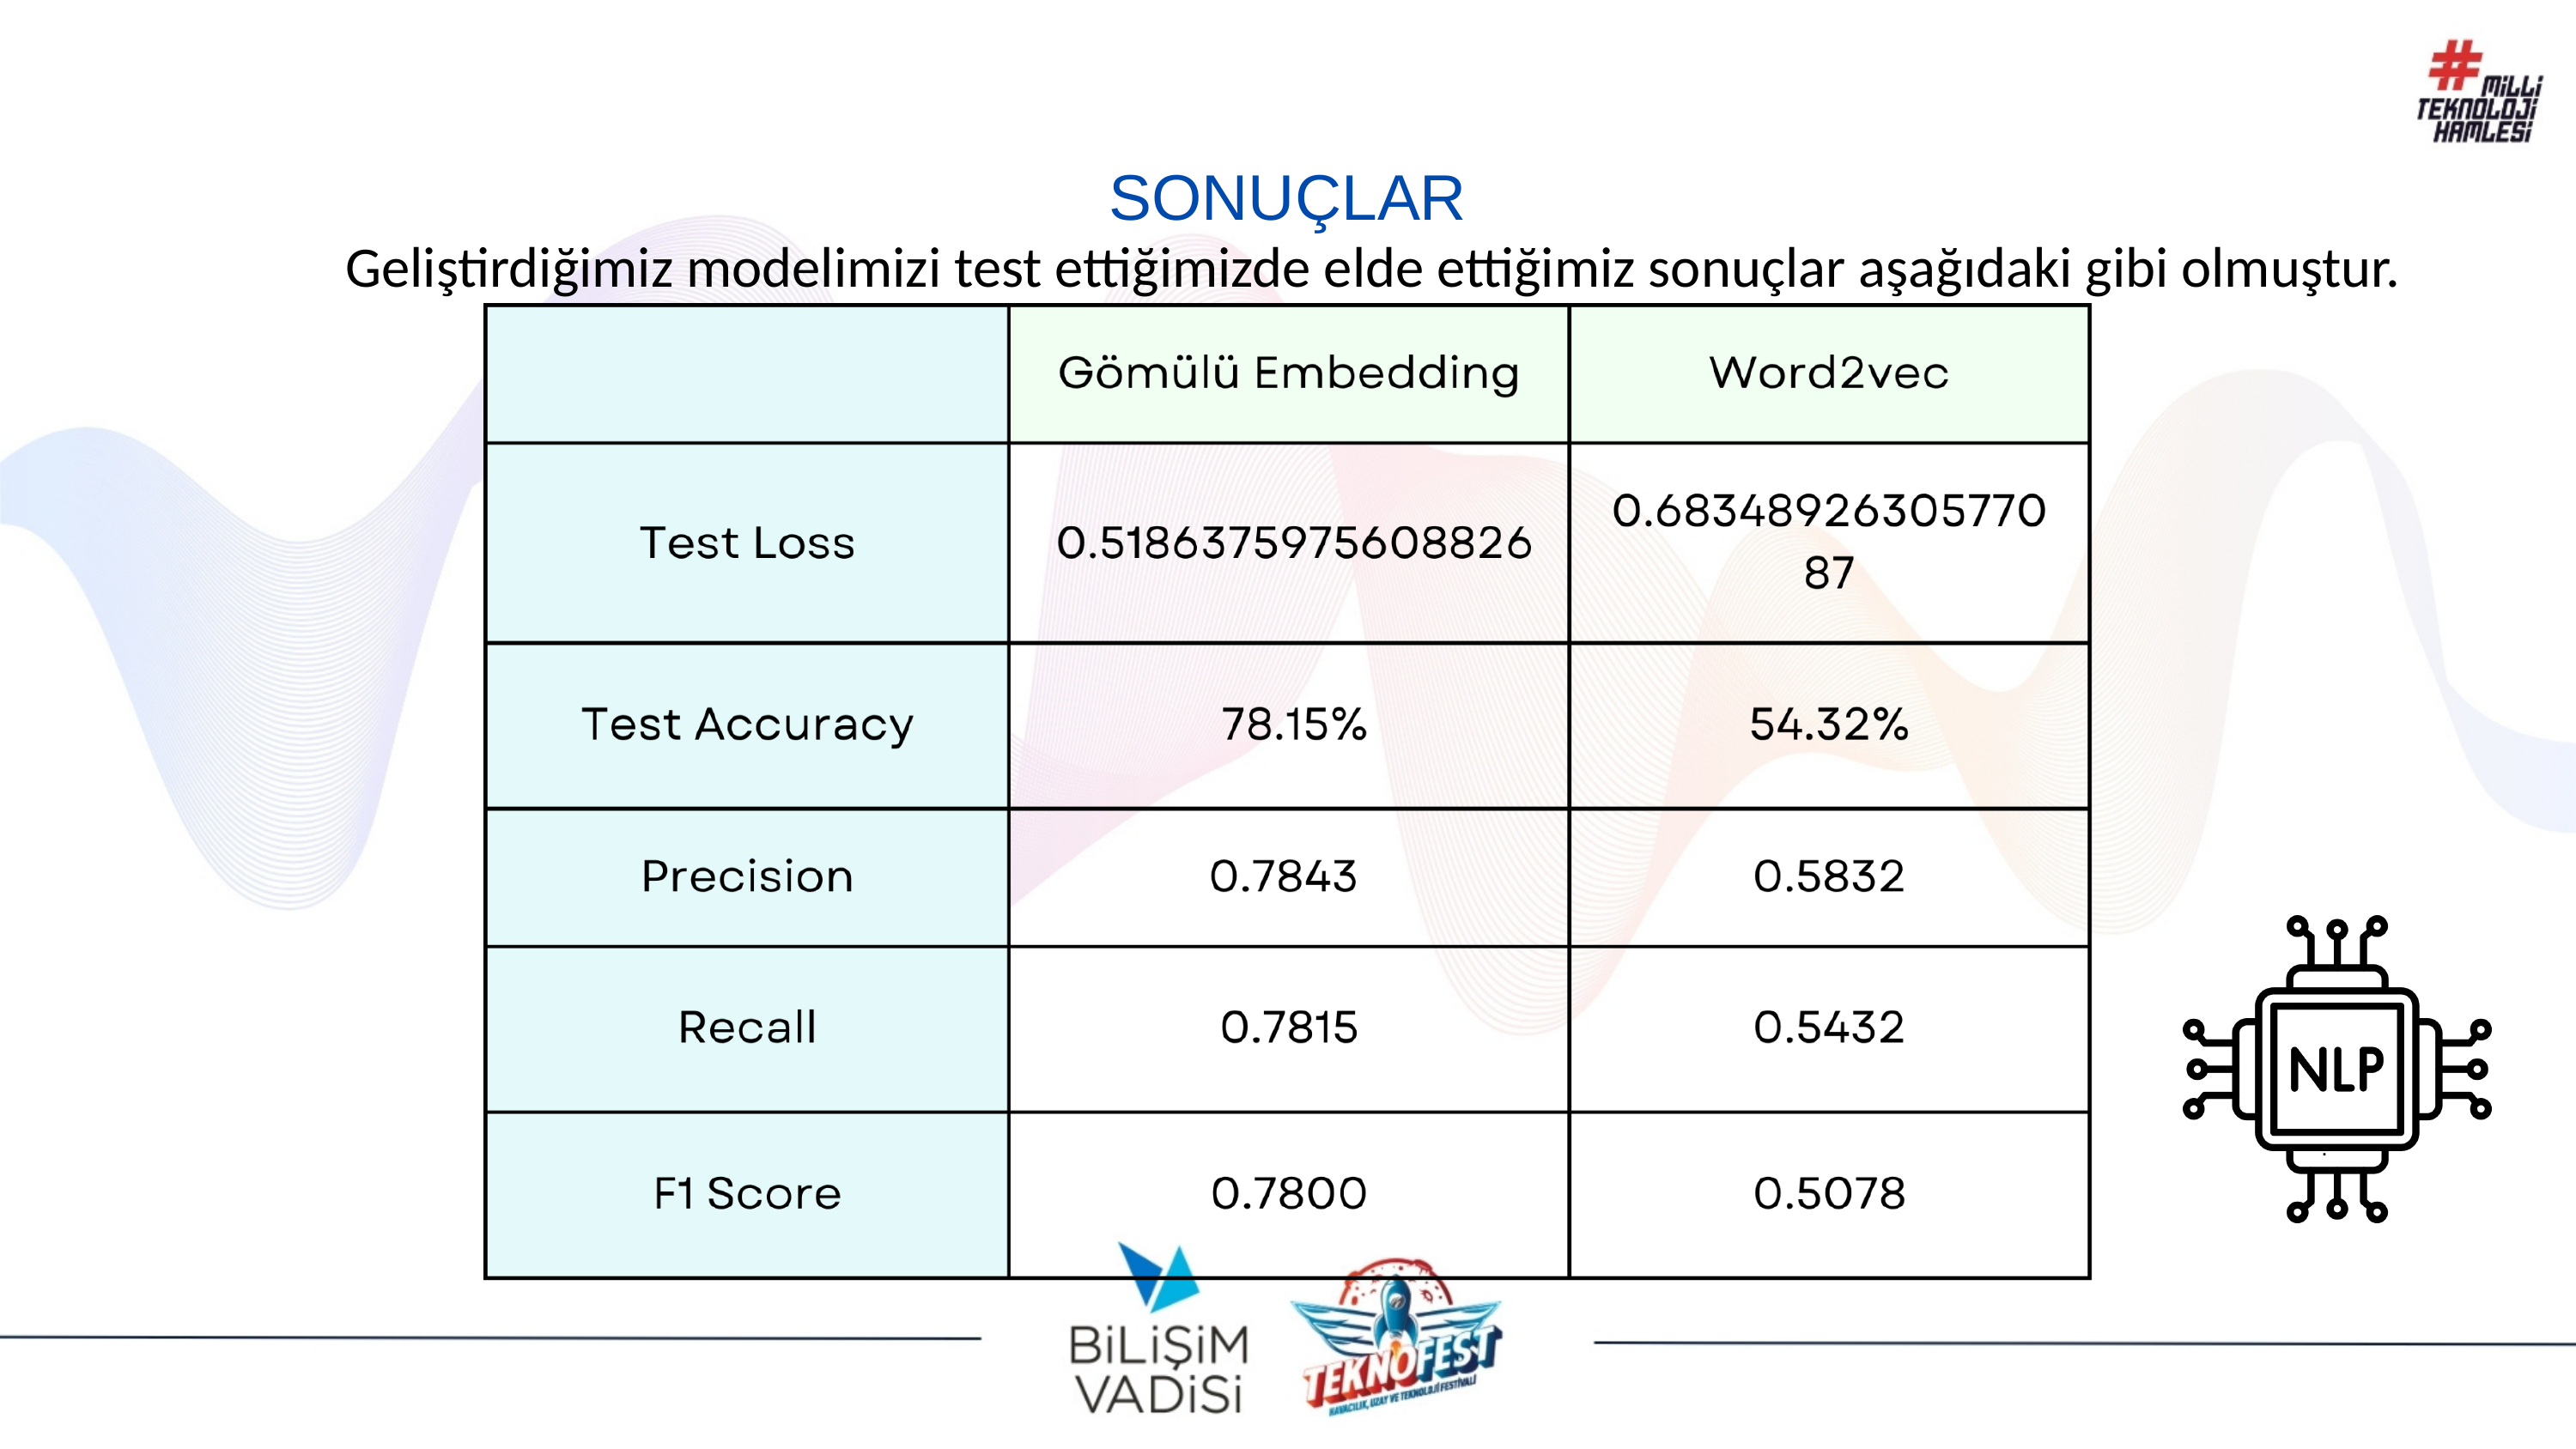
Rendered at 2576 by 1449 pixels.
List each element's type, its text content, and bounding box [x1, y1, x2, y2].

picture [483, 303, 2093, 1281]
text_box SONUÇLAR [1067, 124, 1509, 216]
text_box Geliştirdiğimiz modelimizi test ettiğimizde elde ettiğimiz sonuçlar aşağıdaki gibi olmuştur. [289, 216, 2458, 437]
picture [2183, 914, 2493, 1224]
text_box [0, 0, 2576, 1449]
